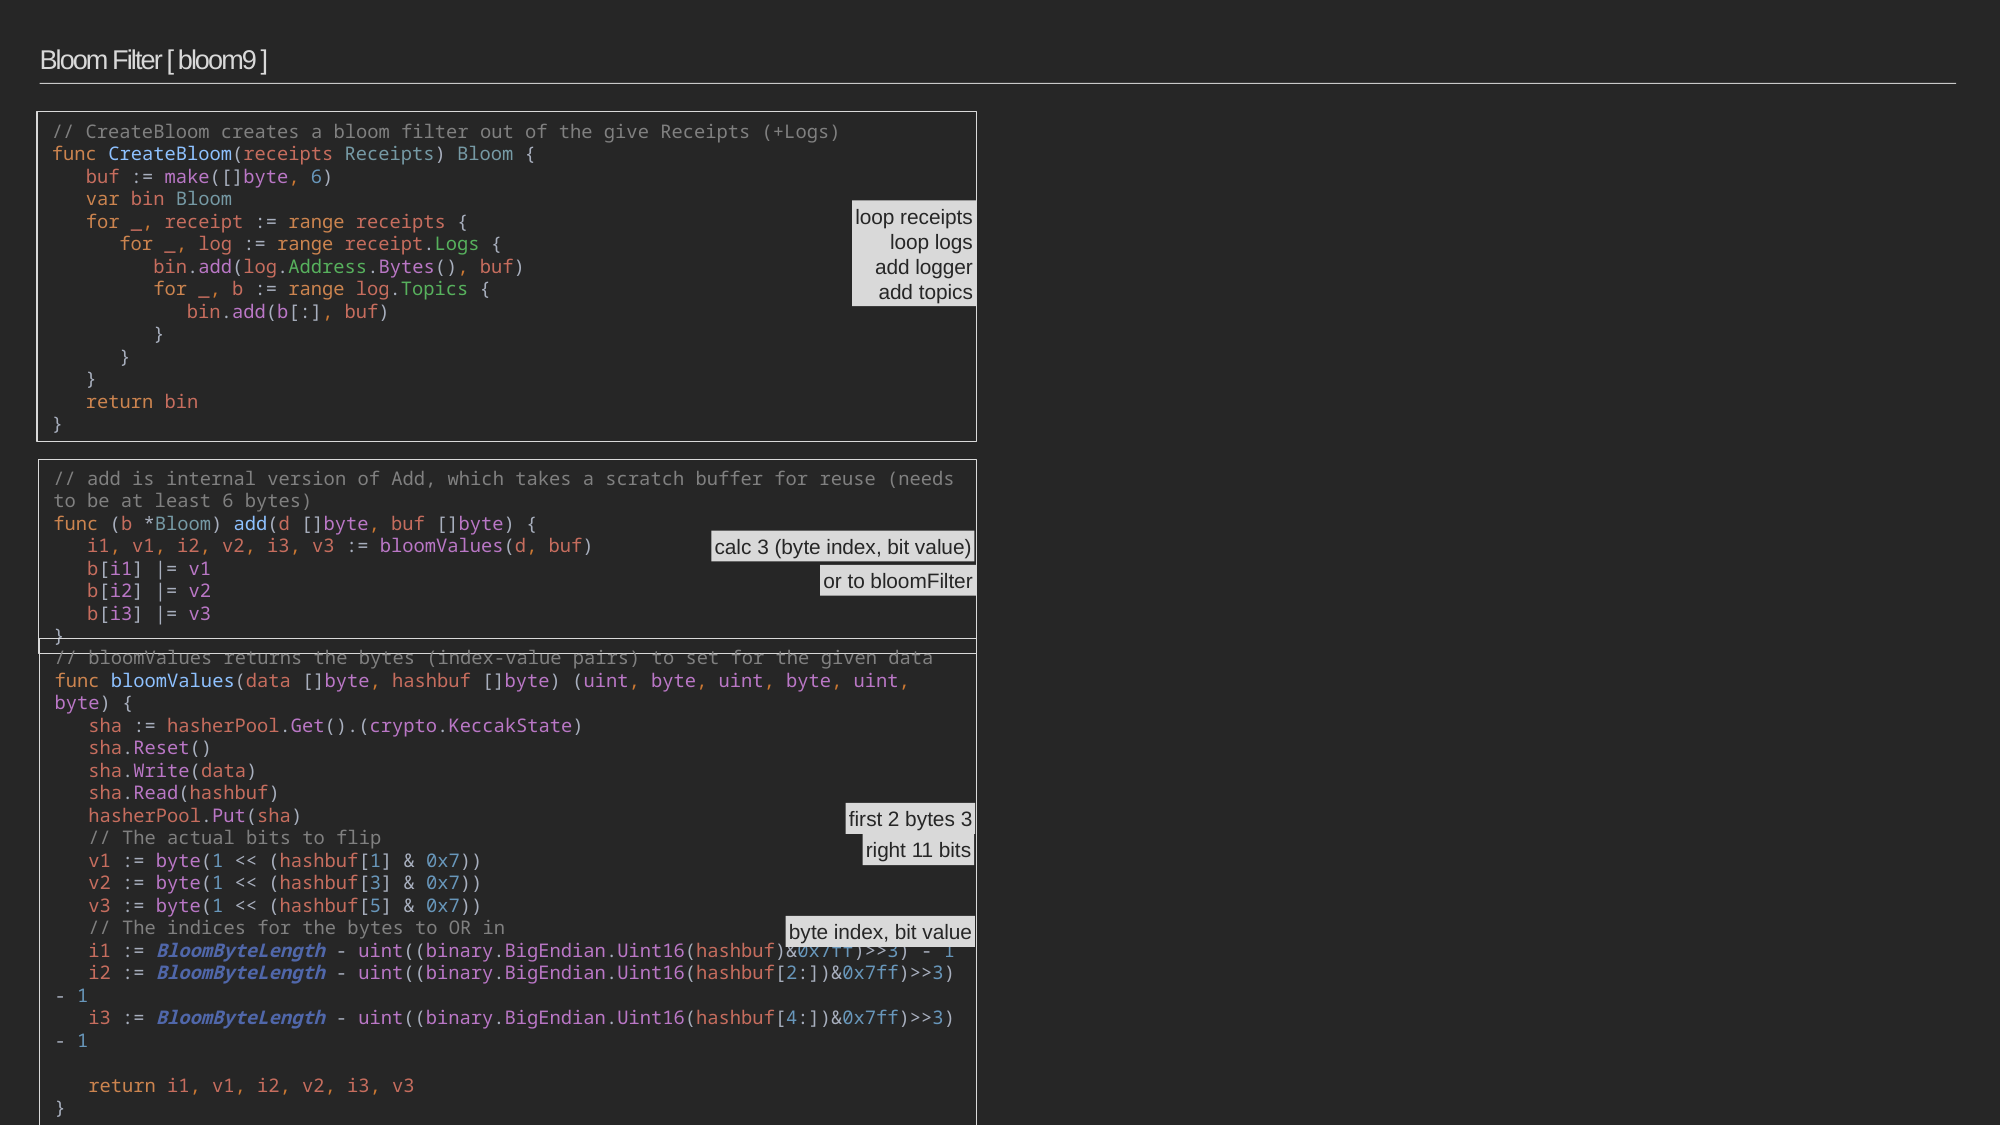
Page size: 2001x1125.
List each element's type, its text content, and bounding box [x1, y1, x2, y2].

text_box loop receipts loop logs add logger add topics [852, 200, 976, 307]
text_box byte index, bit value [785, 915, 975, 947]
title Bloom Filter [ bloom9 ] [39, 31, 1961, 84]
text_box right 11 bits [862, 834, 975, 866]
text_box calc 3 (byte index, bit value) [711, 530, 975, 562]
text_box // add is internal version of Add, which takes a scratch buffer for reuse (needs to be at least 6 bytes) func (b *Bloom) add(d []byte, buf []byte) { i1, v1, i2, v2, i3, v3 := bloomValues(d, buf) b[i1] |= v1 b[i2] |= v2 b[i3] |= v3 } [38, 459, 977, 654]
text_box // CreateBloom creates a bloom filter out of the give Receipts (+Logs) func CreateBloom(receipts Receipts) Bloom { buf := make([]byte, 6) var bin Bloom for _, receipt := range receipts { for _, log := range receipt.Logs { bin.add(log.Address.Bytes(), buf) for _, b := range log.Topics { bin.add(b[:], buf) } } } return bin } [36, 111, 977, 442]
text_box or to bloomFilter [820, 564, 976, 596]
text_box first 2 bytes 3 [845, 802, 976, 834]
text_box // bloomValues returns the bytes (index-value pairs) to set for the given data func bloomValues(data []byte, hashbuf []byte) (uint, byte, uint, byte, uint, byte) { sha := hasherPool.Get().(crypto.KeccakState) sha.Reset() sha.Write(data) sha.Read(hashbuf) hasherPool.Put(sha) // The actual bits to flip v1 := byte(1 << (hashbuf[1] & 0x7)) v2 := byte(1 << (hashbuf[3] & 0x7)) v3 := byte(1 << (hashbuf[5] & 0x7)) // The indices for the bytes to OR in i1 := BloomByteLength - uint((binary.BigEndian.Uint16(hashbuf)&0x7ff)>>3) - 1 i2 := BloomByteLength - uint((binary.BigEndian.Uint16(hashbuf[2:])&0x7ff)>>3) - 1 i3 := BloomByteLength - uint((binary.BigEndian.Uint16(hashbuf[4:])&0x7ff)>>3) - 1 return i1, v1, i2, v2, i3, v3 } [39, 638, 977, 1125]
